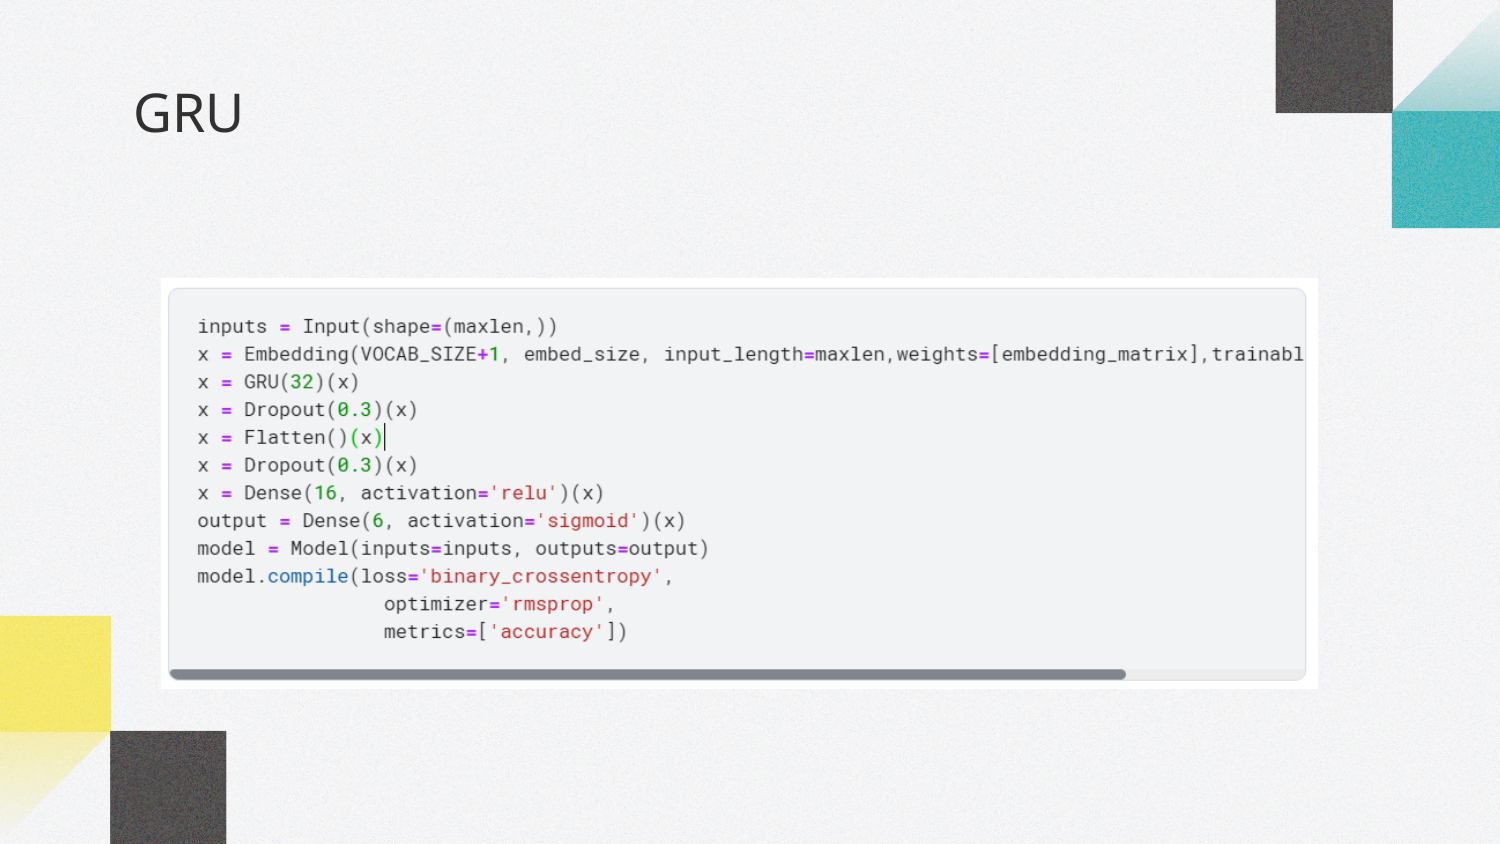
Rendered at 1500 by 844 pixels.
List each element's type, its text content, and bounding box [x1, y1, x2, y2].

picture [0, 0, 1500, 844]
title GRU [118, 63, 1159, 158]
